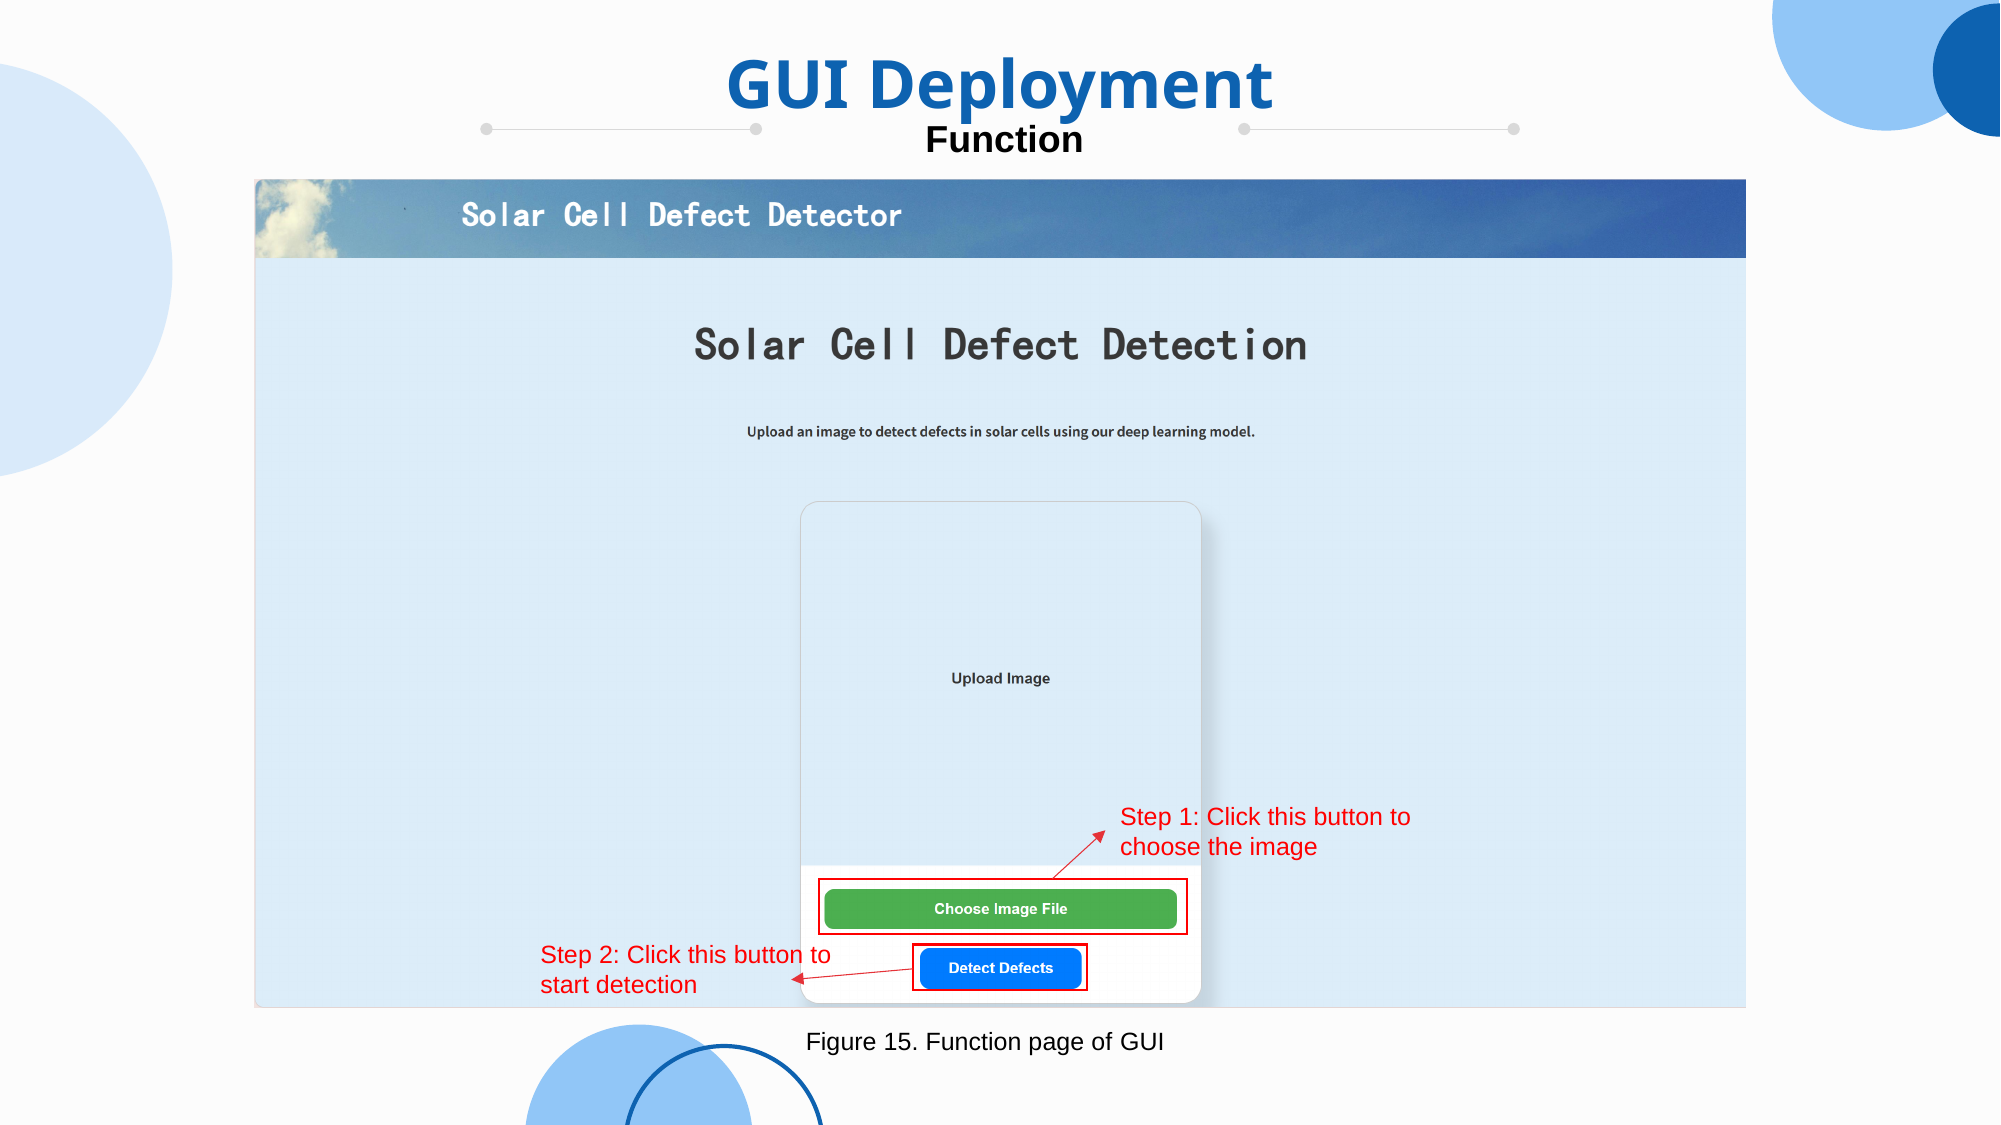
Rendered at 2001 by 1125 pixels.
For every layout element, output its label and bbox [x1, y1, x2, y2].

text_box [0, 0, 2000, 1125]
text_box [1052, 830, 1106, 879]
picture [253, 179, 1746, 1008]
text_box [791, 968, 914, 980]
text_box [486, 34, 1514, 169]
